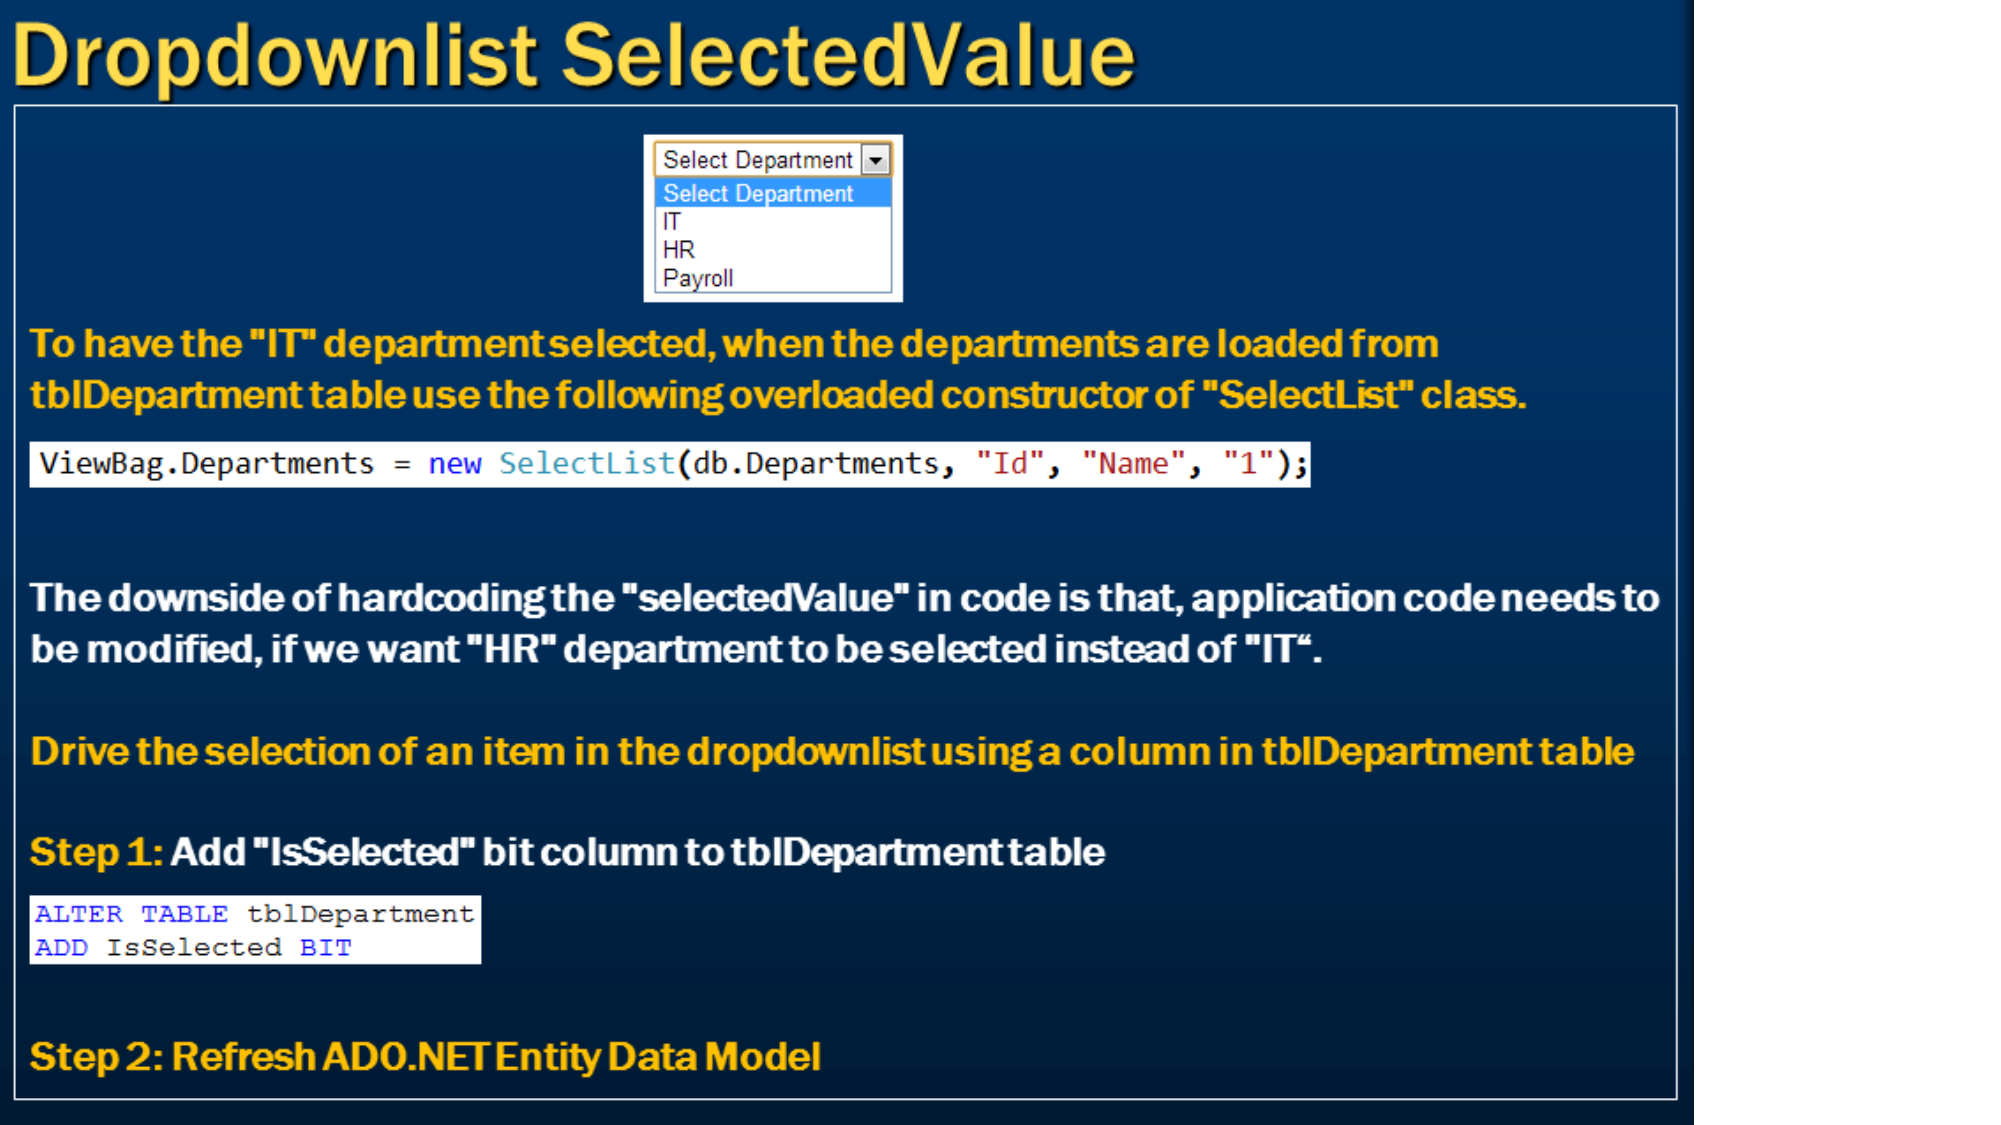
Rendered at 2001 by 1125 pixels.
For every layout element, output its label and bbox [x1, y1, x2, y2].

list [0, 0, 1694, 1125]
